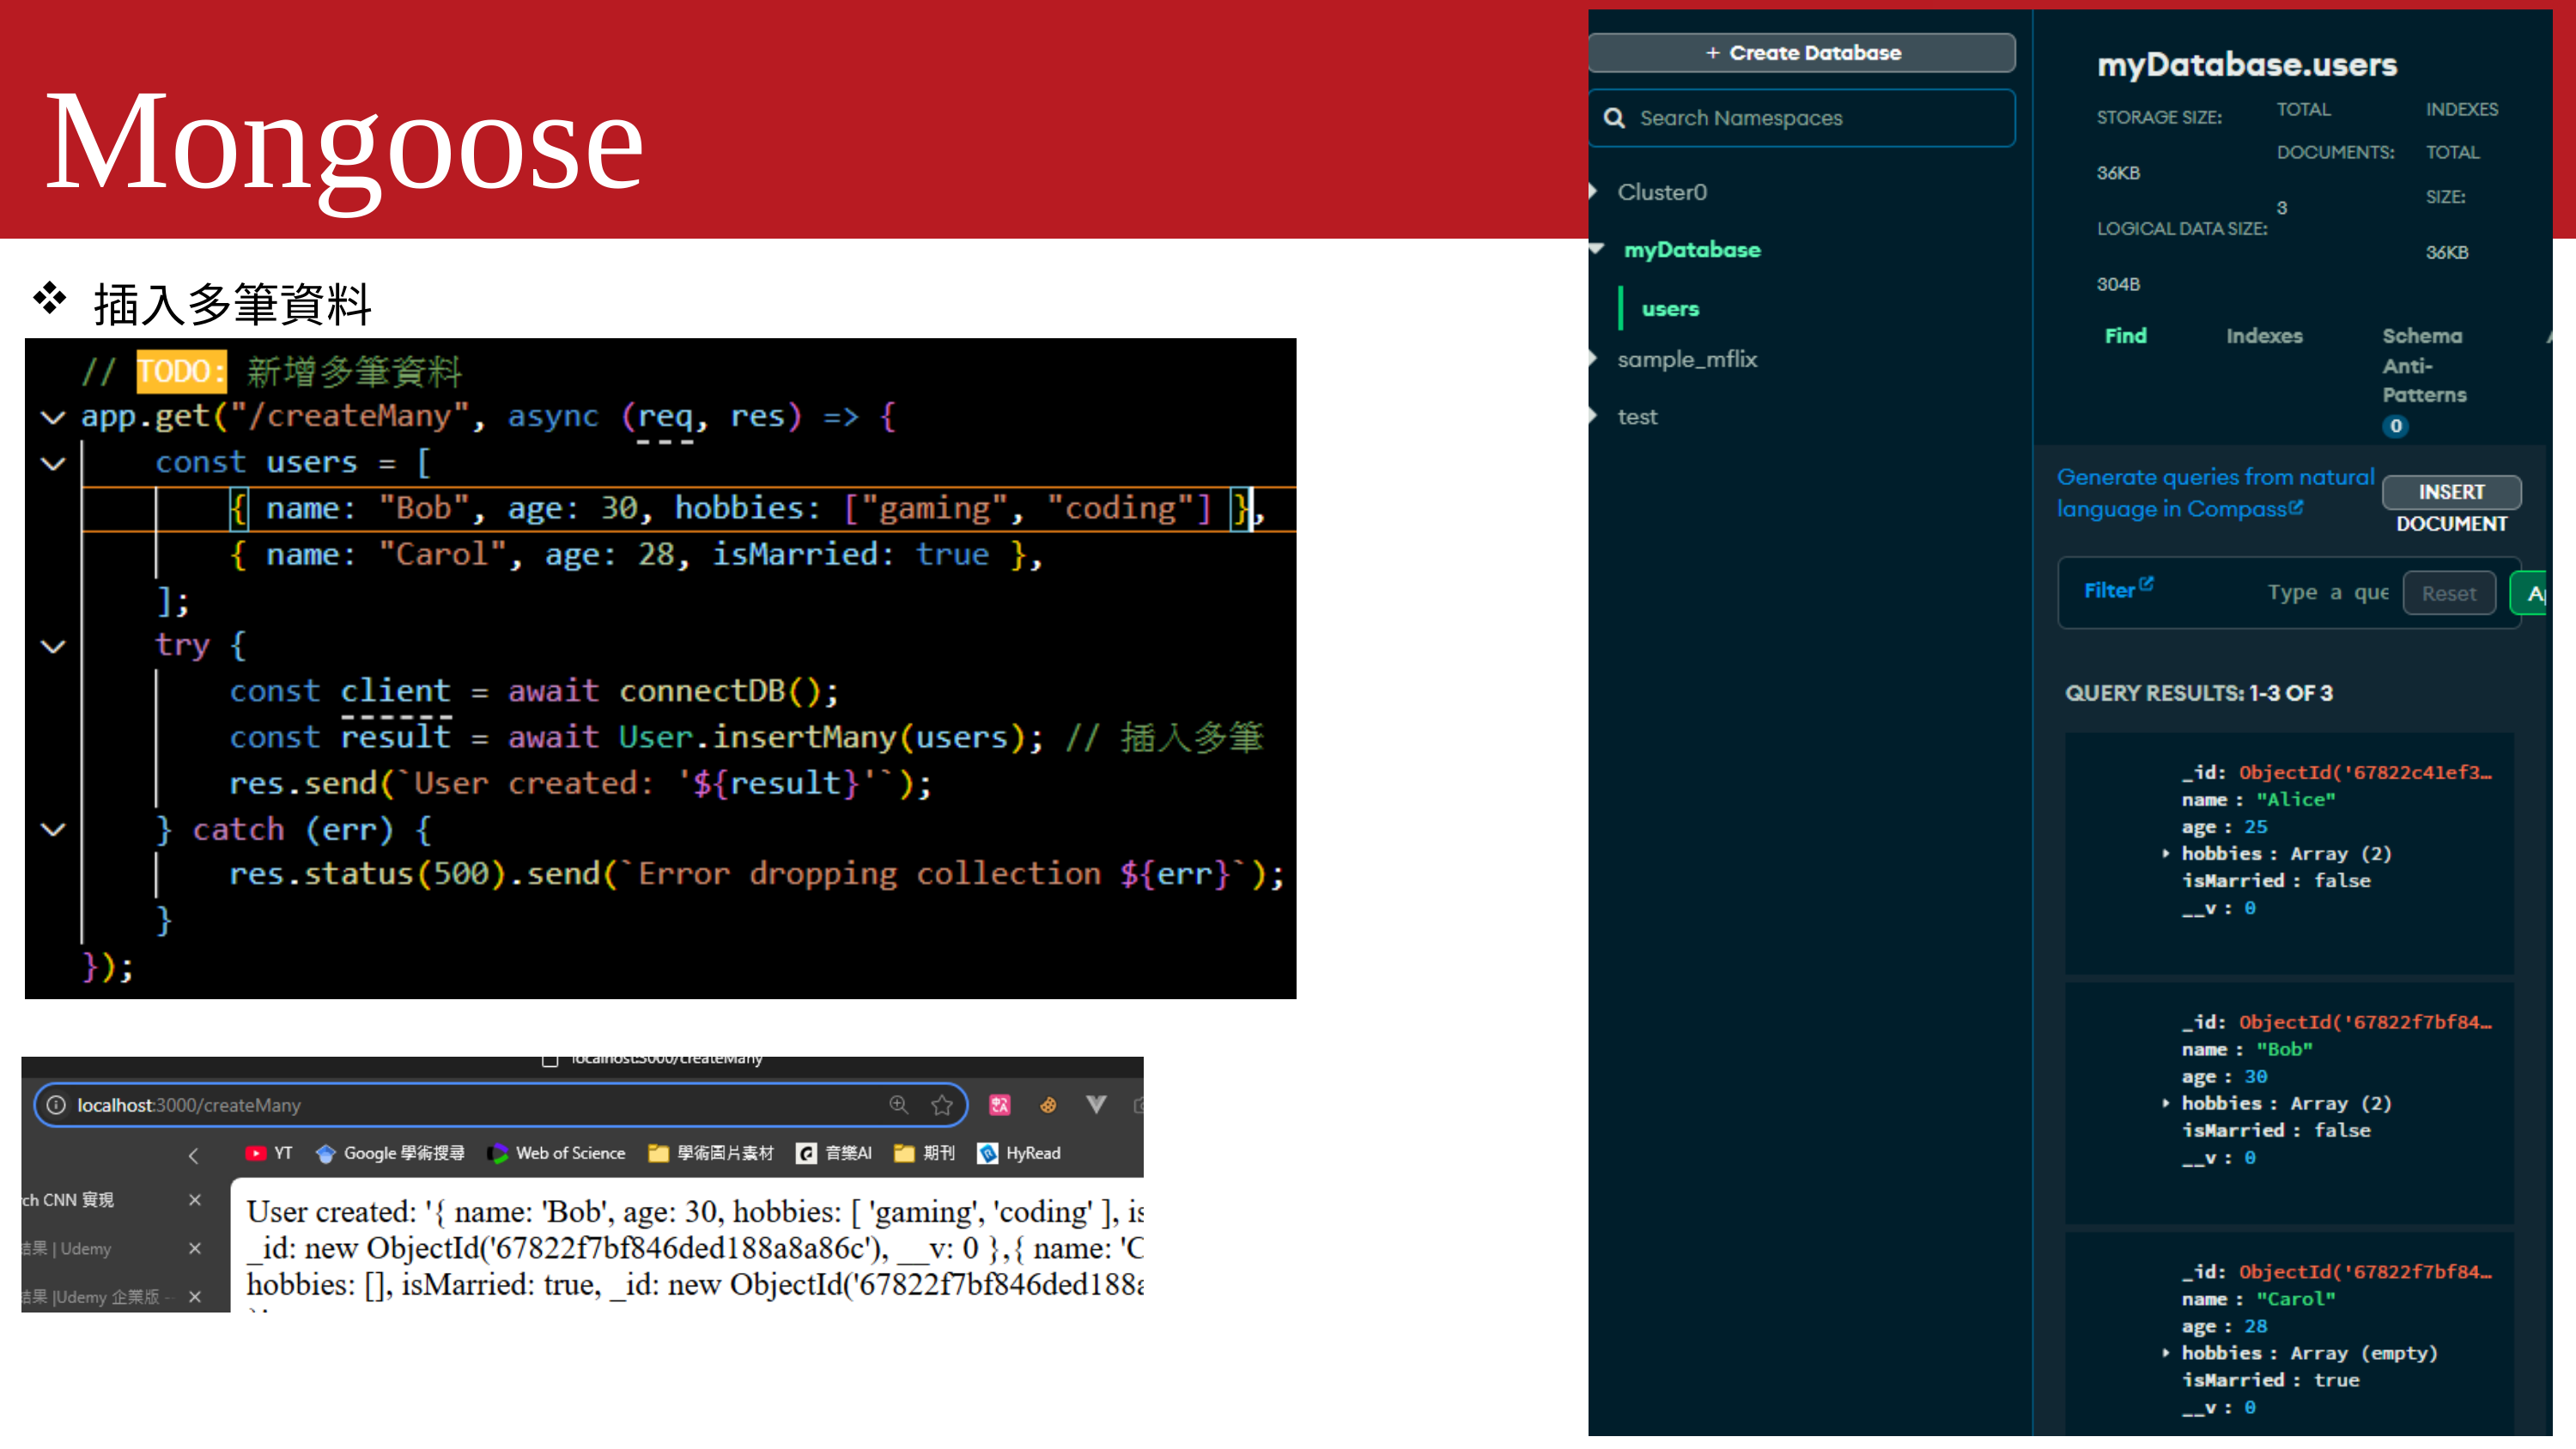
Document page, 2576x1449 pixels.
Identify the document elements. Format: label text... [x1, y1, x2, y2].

picture [21, 1056, 1145, 1313]
text_box 插入多筆資料 [28, 251, 1159, 332]
picture [2034, 9, 2553, 1437]
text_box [0, 0, 2576, 239]
picture [1588, 92, 2013, 144]
picture [1588, 9, 2031, 1437]
picture [25, 338, 1297, 999]
